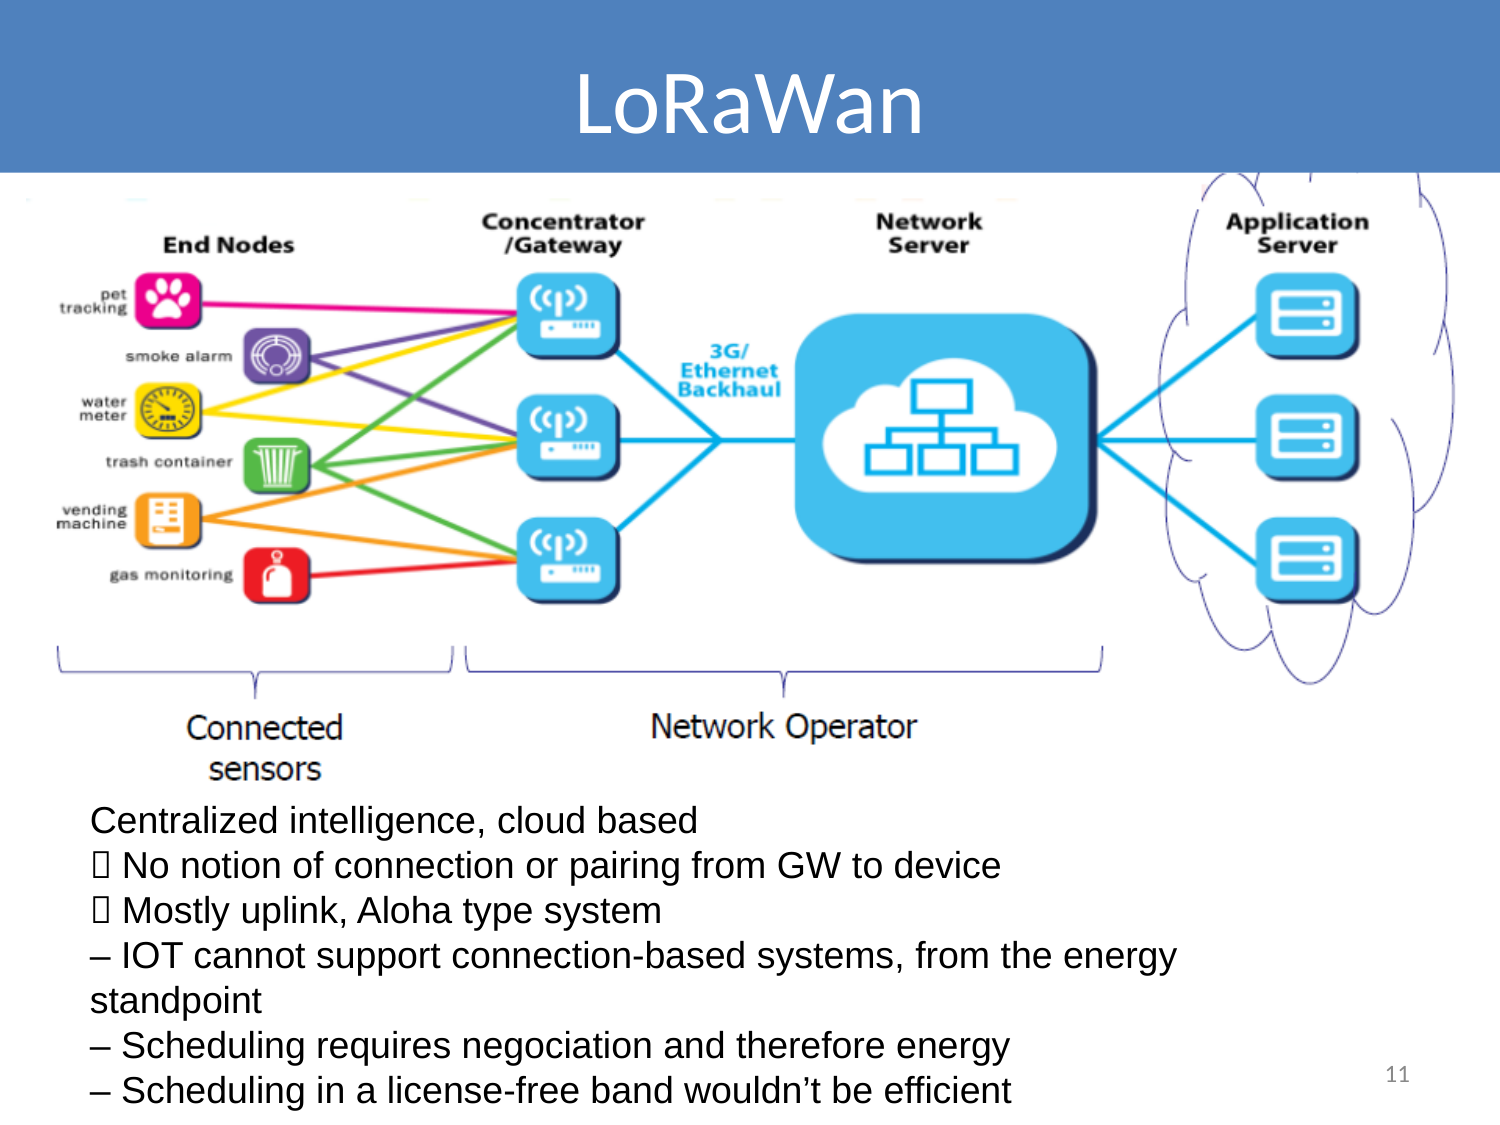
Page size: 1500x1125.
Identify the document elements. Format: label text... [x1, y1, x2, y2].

picture [26, 111, 1474, 798]
text_box [0, 0, 1500, 175]
text_box Centralized intelligence, cloud based  No notion of connection or pairing from GW to device  Mostly uplink, Aloha type system – IOT cannot support connection-based systems, from the energy standpoint – Scheduling requires negociation and therefore energy – Scheduling in a license-free band wouldn’t be efficient [74, 805, 1316, 1119]
slide_number 11 [1316, 1042, 1425, 1103]
title LoRaWan [75, 2, 1425, 110]
